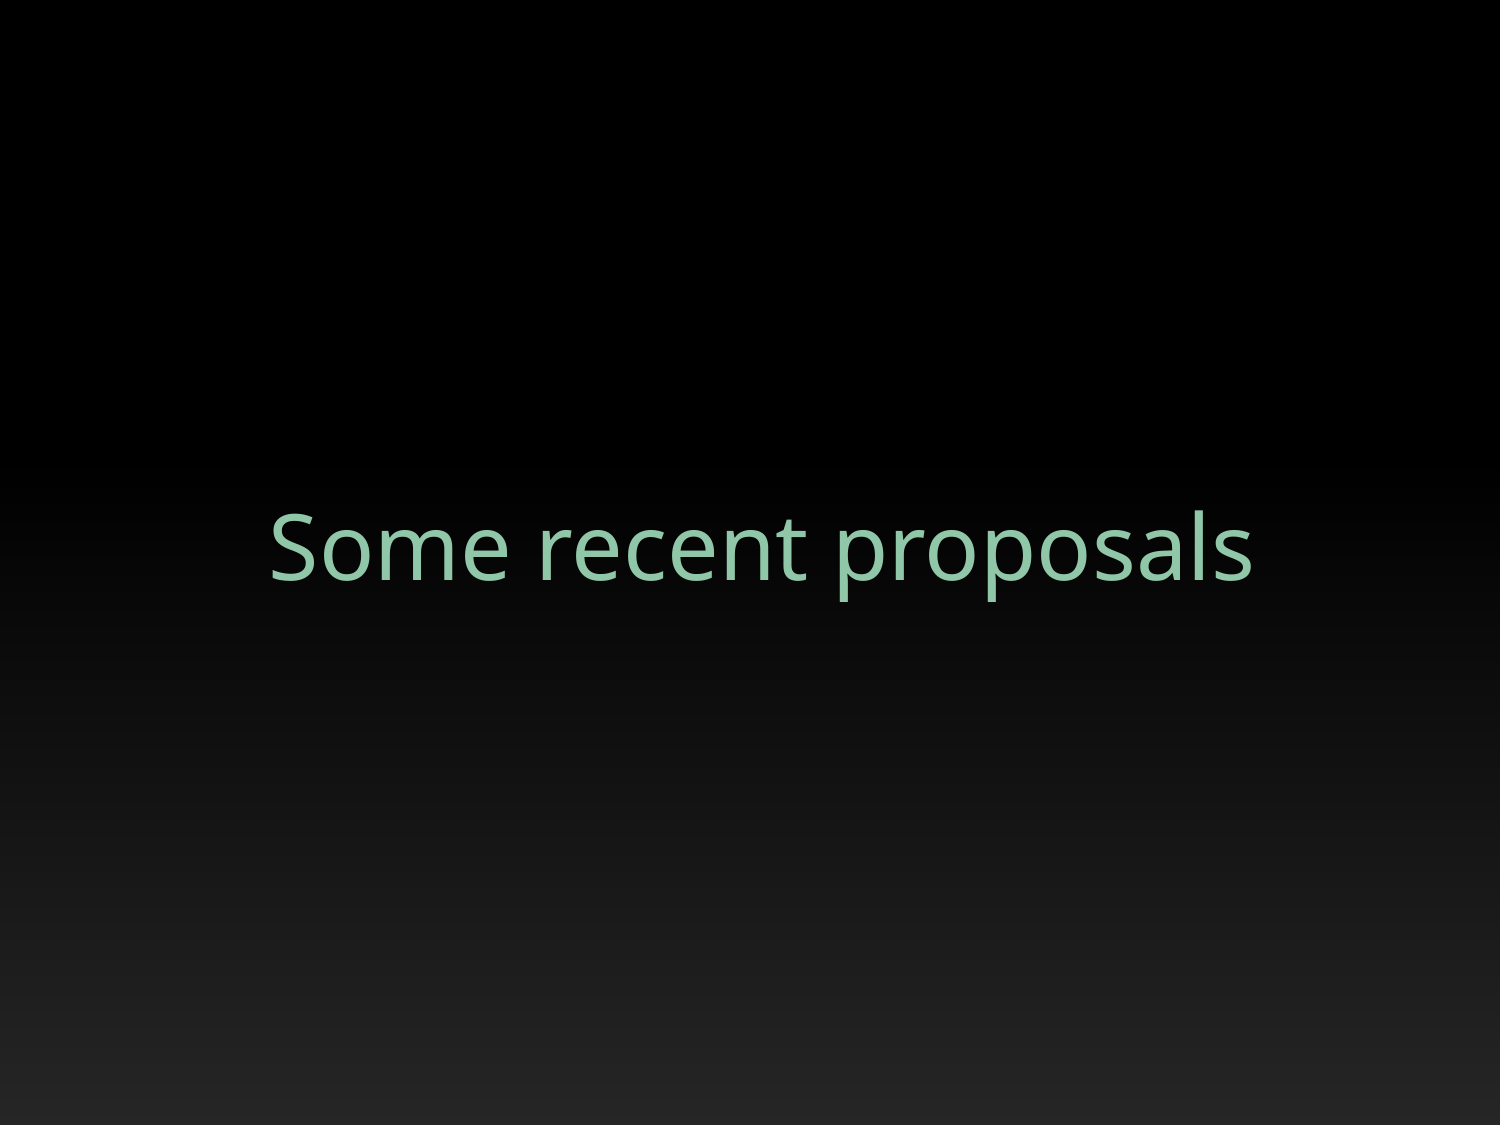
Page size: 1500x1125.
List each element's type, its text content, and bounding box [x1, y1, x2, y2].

title Some recent proposals [87, 450, 1438, 638]
